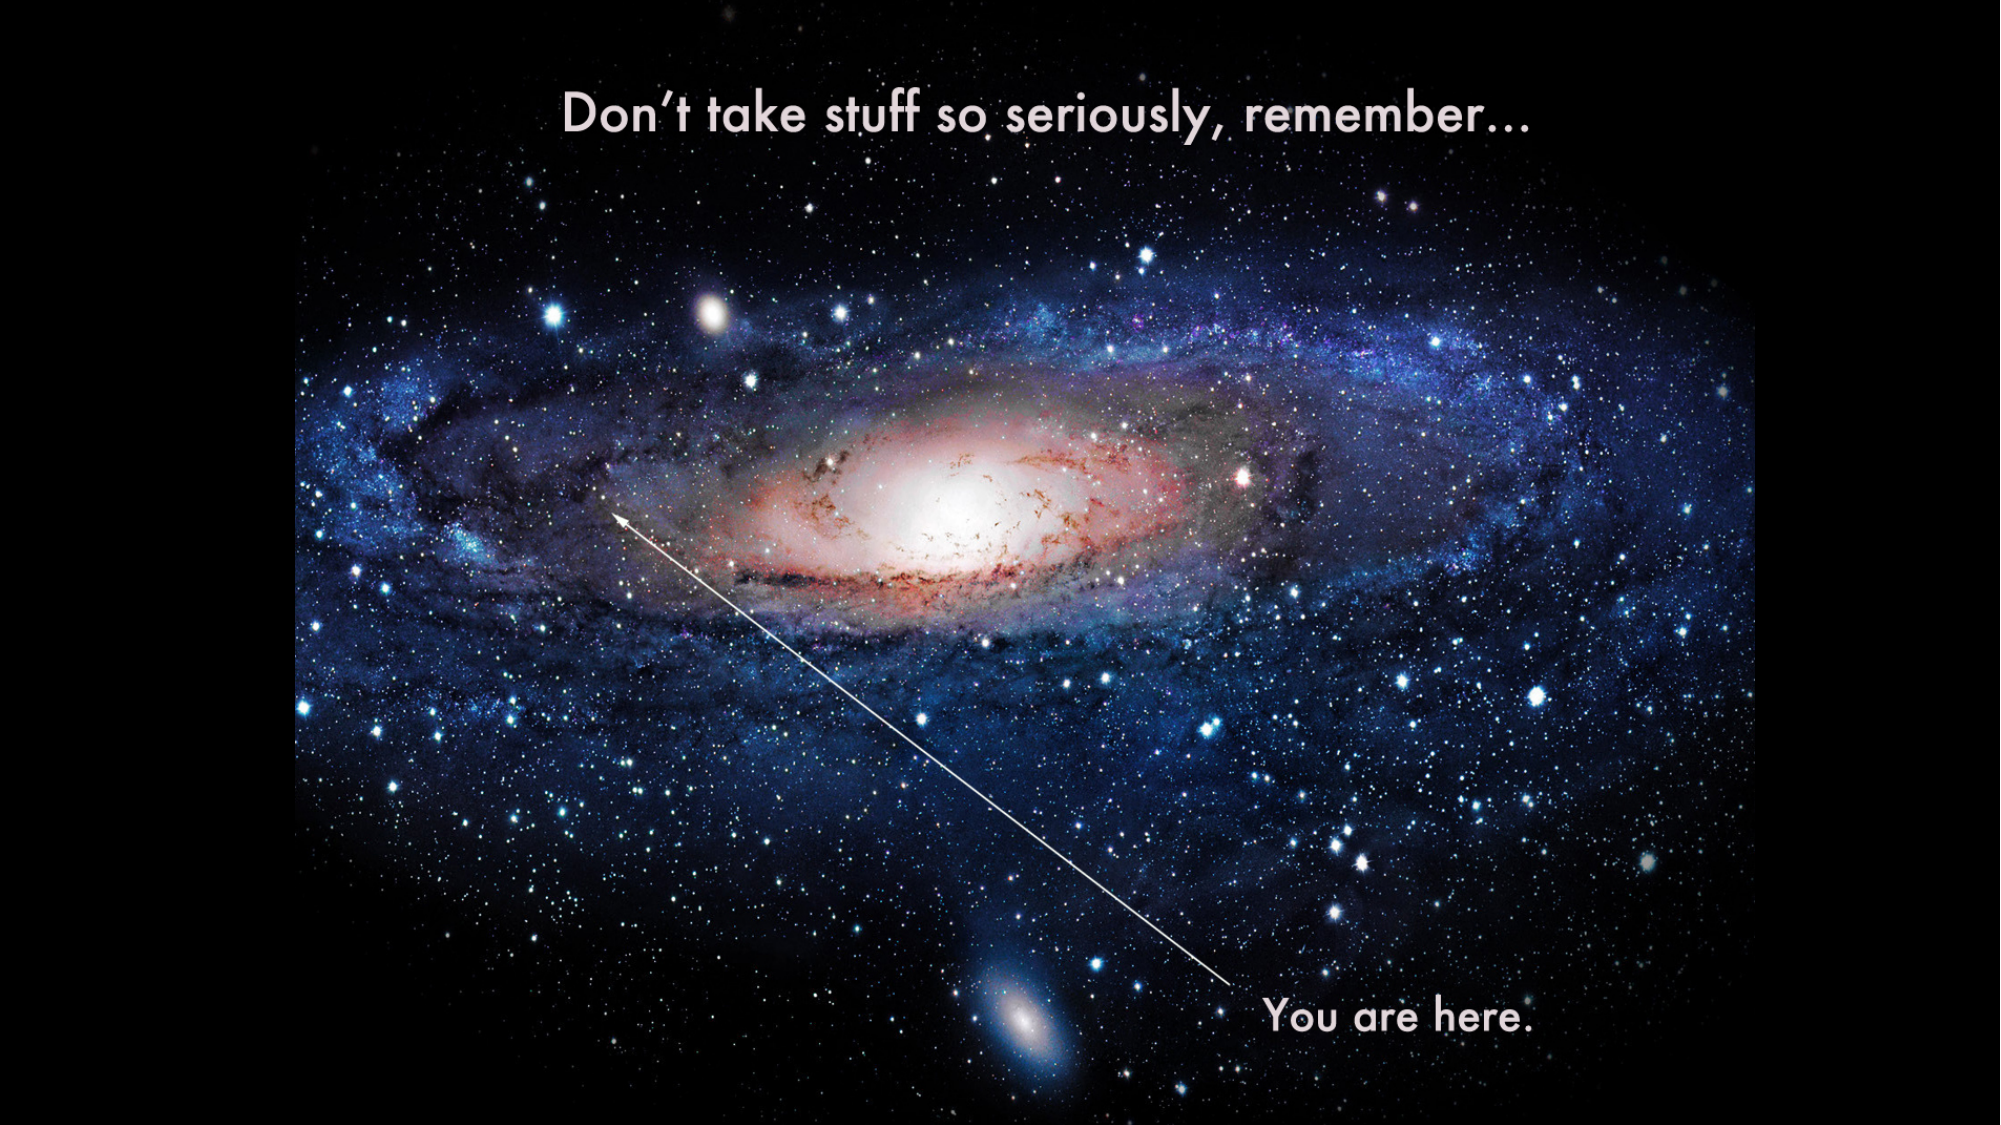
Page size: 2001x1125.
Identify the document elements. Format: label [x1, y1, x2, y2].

list [295, 0, 1755, 1125]
